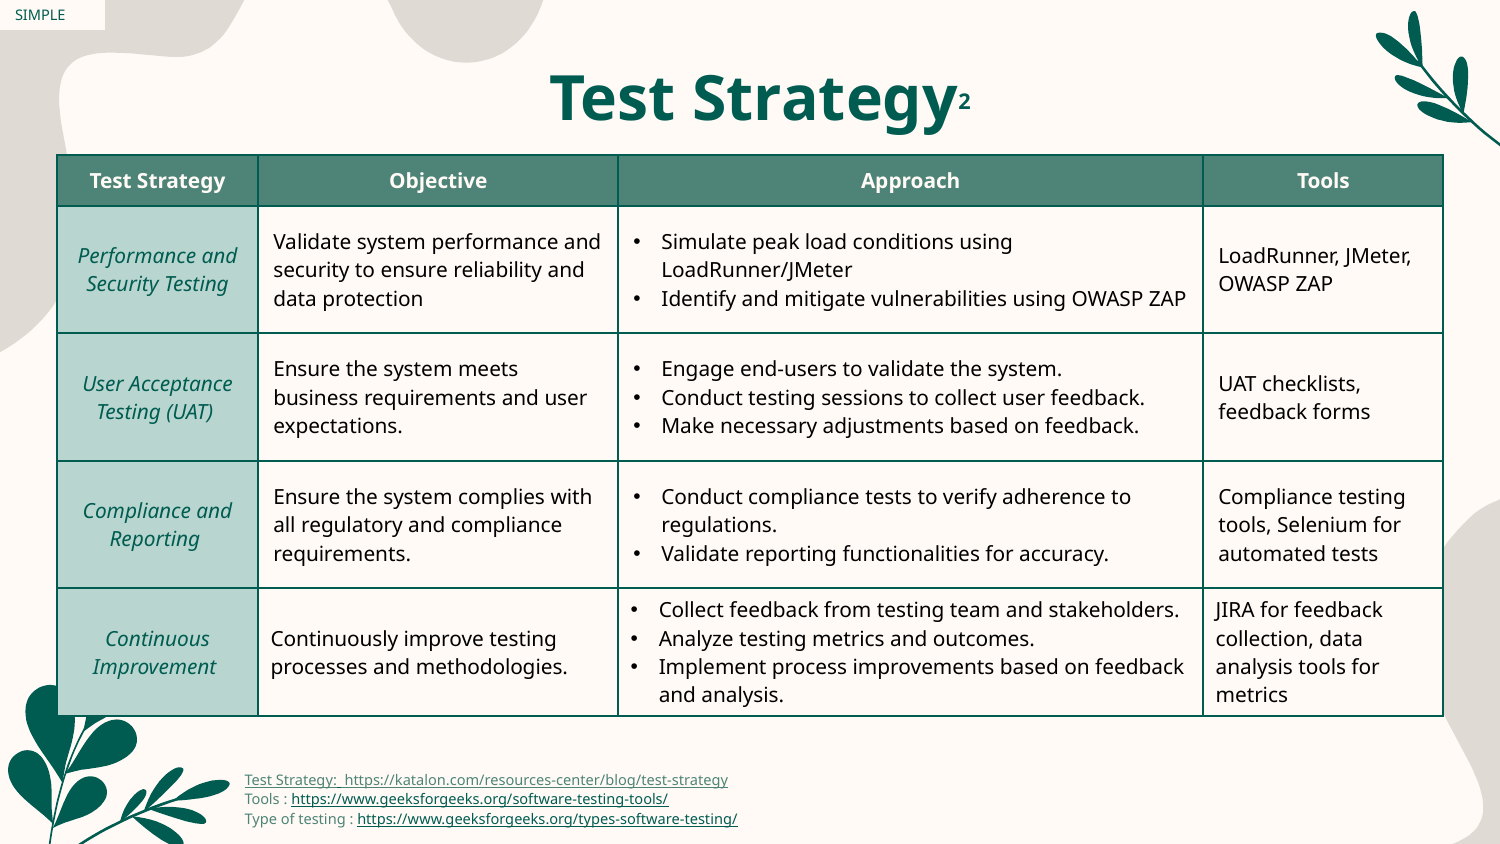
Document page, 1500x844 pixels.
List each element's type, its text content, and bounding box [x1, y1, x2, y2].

table_cell JIRA for feedback collection, data analysis tools for metrics [1204, 589, 1442, 715]
table_header Test Strategy [58, 156, 257, 205]
table_cell User Acceptance Testing (UAT) [58, 334, 257, 460]
table_cell Ensure the system meets business requirements and user expectations. [259, 334, 617, 460]
table_cell Compliance and Reporting [58, 462, 257, 587]
table_cell Performance and Security Testing [58, 207, 257, 332]
table_cell Validate system performance and security to ensure reliability and data protection [259, 207, 617, 332]
table_cell Ensure the system complies with all regulatory and compliance requirements. [259, 462, 617, 587]
title Test Strategy2 [128, 42, 1392, 137]
table_cell Simulate peak load conditions using LoadRunner/JMeter Identify and mitigate vulnerabilities using OWASP ZAP [619, 207, 1202, 332]
table_cell Collect feedback from testing team and stakeholders. Analyze testing metrics and outcomes. Implement process improvements based on feedback and analysis. [619, 589, 1202, 715]
table_cell Continuously improve testing processes and methodologies. [259, 589, 617, 715]
table_cell UAT checklists, feedback forms [1204, 334, 1442, 460]
table_cell LoadRunner, JMeter, OWASP ZAP [1204, 207, 1442, 332]
text_box SIMPLE [0, 0, 105, 30]
table_header Tools [1204, 156, 1442, 205]
text_box Test Strategy: https://katalon.com/resources-center/blog/test-strategy Tools : https://www.geeksforgeeks.org/software-testing-tools/ Type of testing : https://www.geeksforgeeks.org/types-software-testing/ [229, 763, 1320, 838]
table_cell Compliance testing tools, Selenium for automated tests [1204, 462, 1442, 587]
table_cell Continuous Improvement [58, 589, 257, 715]
table_cell Engage end-users to validate the system. Conduct testing sessions to collect user feedback. Make necessary adjustments based on feedback. [619, 334, 1202, 460]
table_header Objective [259, 156, 617, 205]
table_header Approach [619, 156, 1202, 205]
table_cell Conduct compliance tests to verify adherence to regulations. Validate reporting functionalities for accuracy. [619, 462, 1202, 587]
